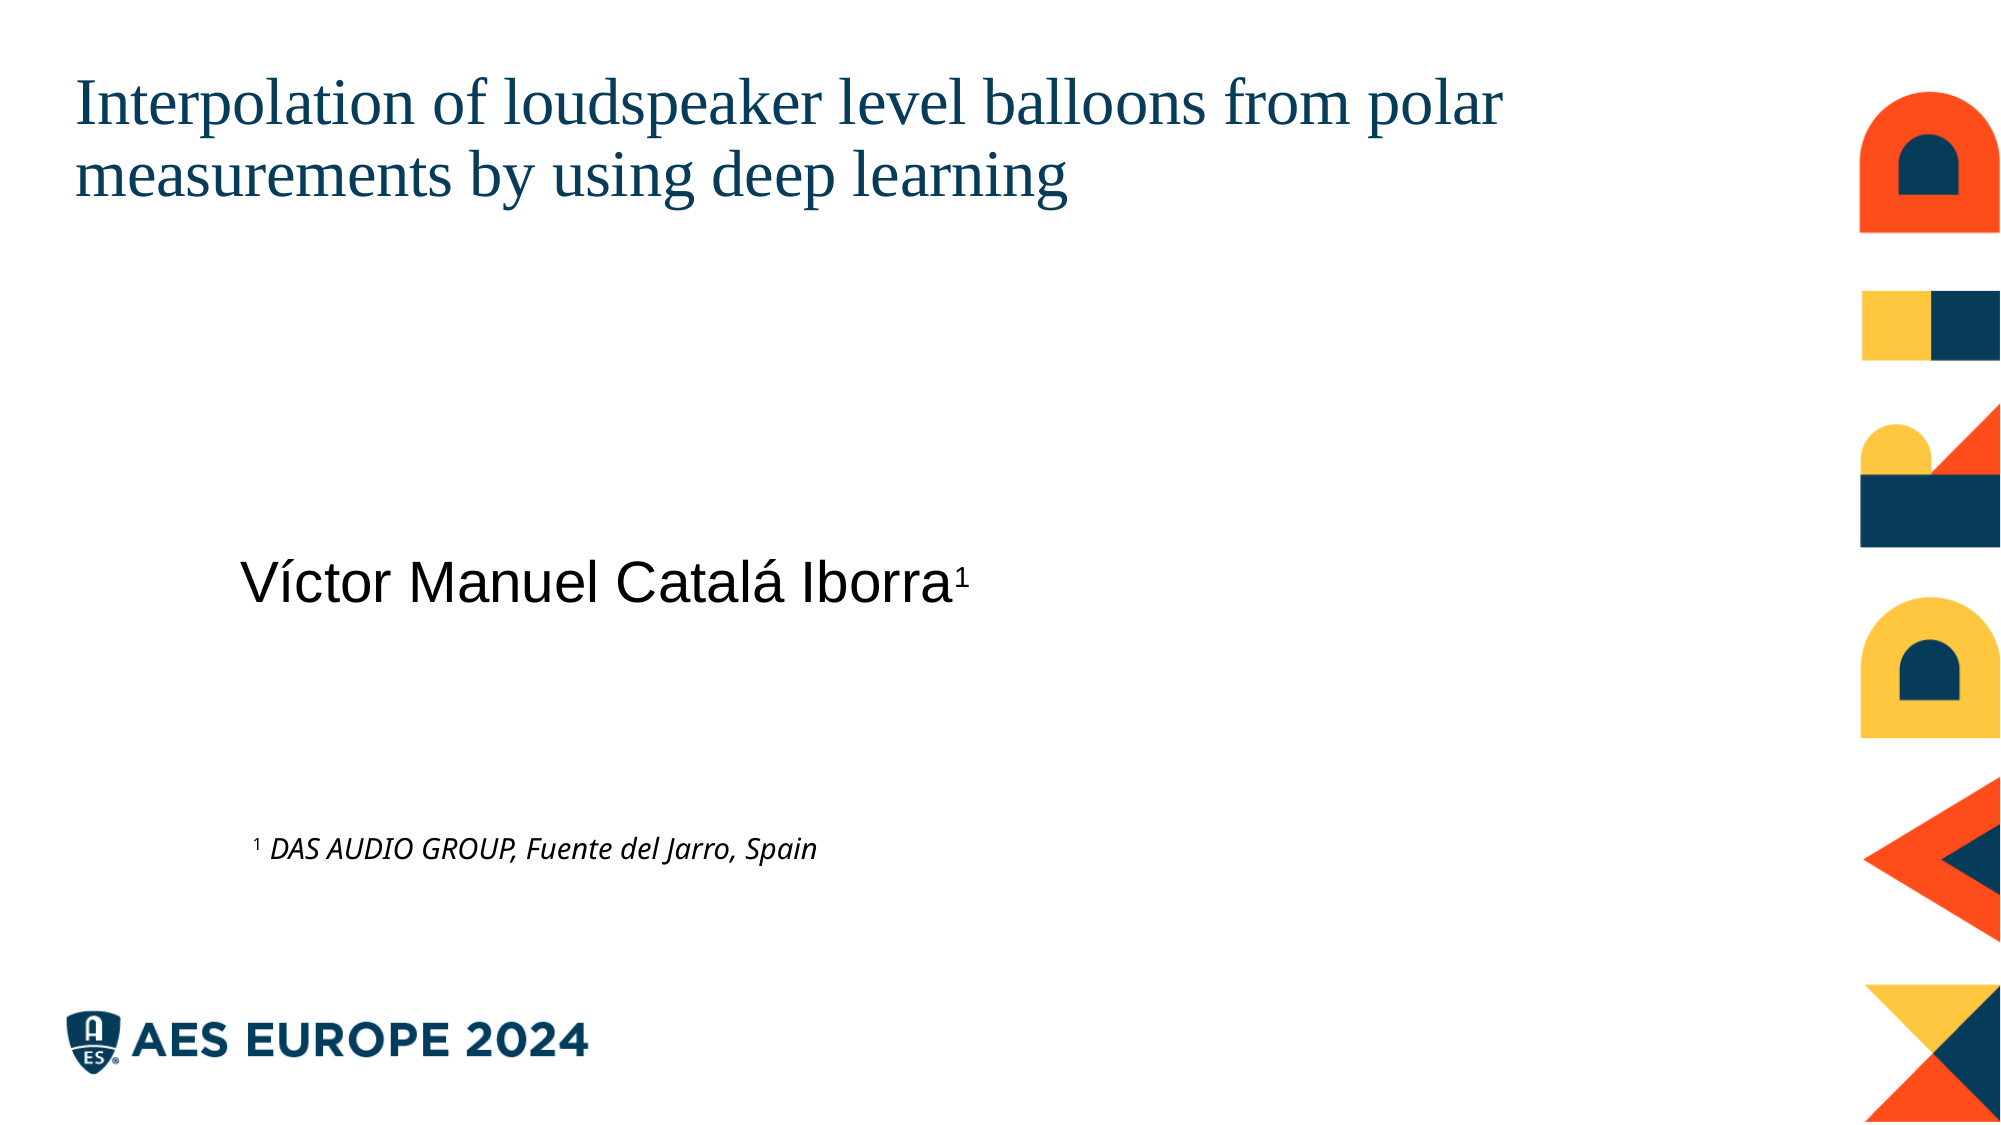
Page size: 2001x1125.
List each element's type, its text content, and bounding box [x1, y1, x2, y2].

text_box 1 DAS AUDIO GROUP, Fuente del Jarro, Spain [237, 822, 834, 918]
text_box Víctor Manuel Catalá Iborra1 [224, 478, 1275, 694]
picture [0, 0, 2001, 1125]
title Interpolation of loudspeaker level balloons from polar measurements by using deep learning [60, 59, 1782, 189]
